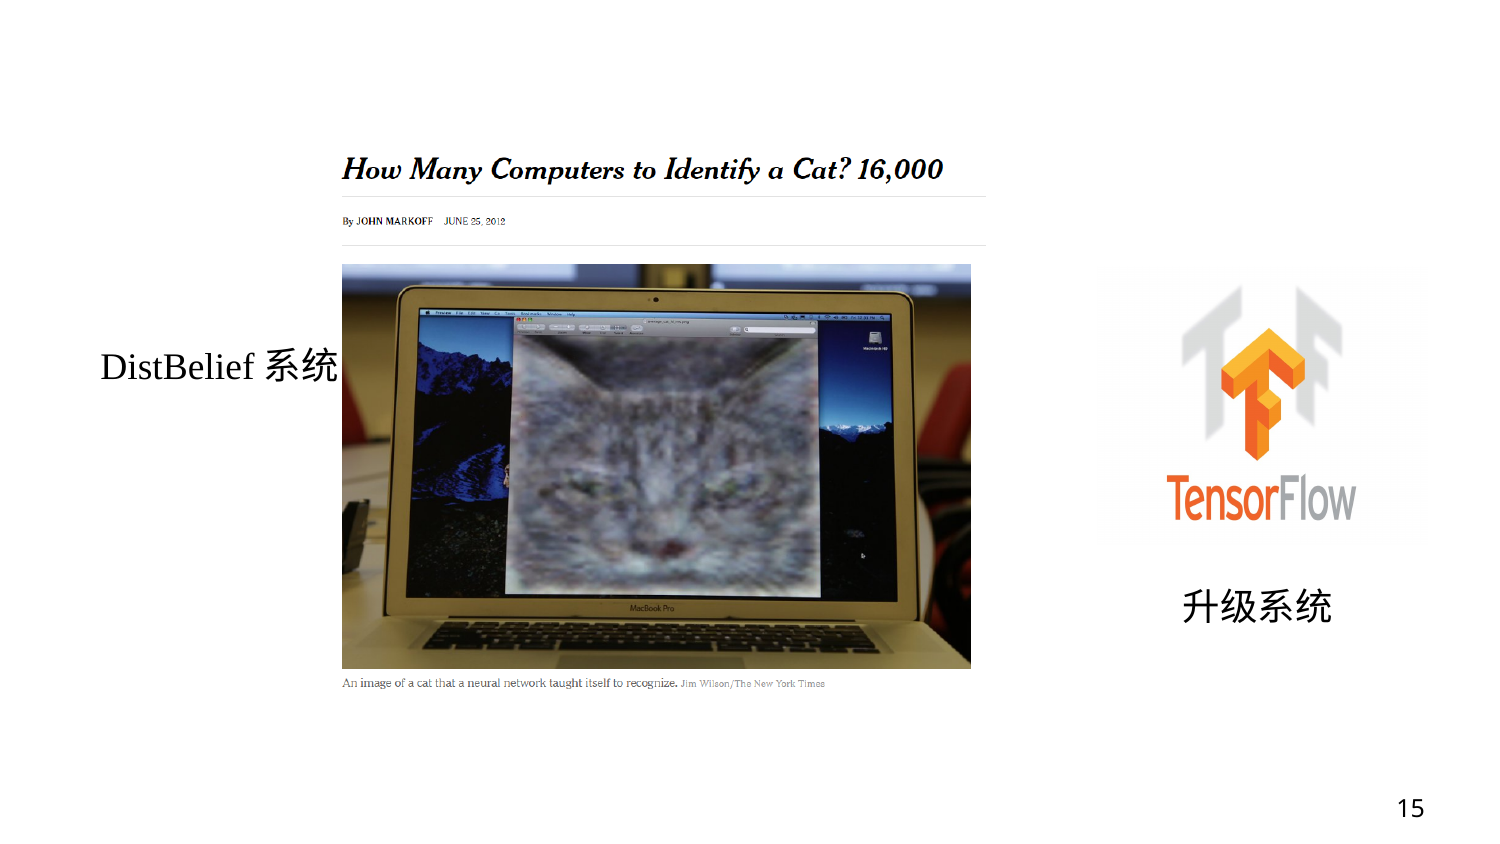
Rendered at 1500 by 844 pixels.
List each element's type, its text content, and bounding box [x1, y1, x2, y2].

text_box 升级系统 [1167, 587, 1357, 636]
picture [1096, 266, 1428, 545]
text_box DistBelief系统 [85, 334, 333, 395]
slide_number 15 [1299, 789, 1425, 835]
picture [333, 140, 986, 696]
